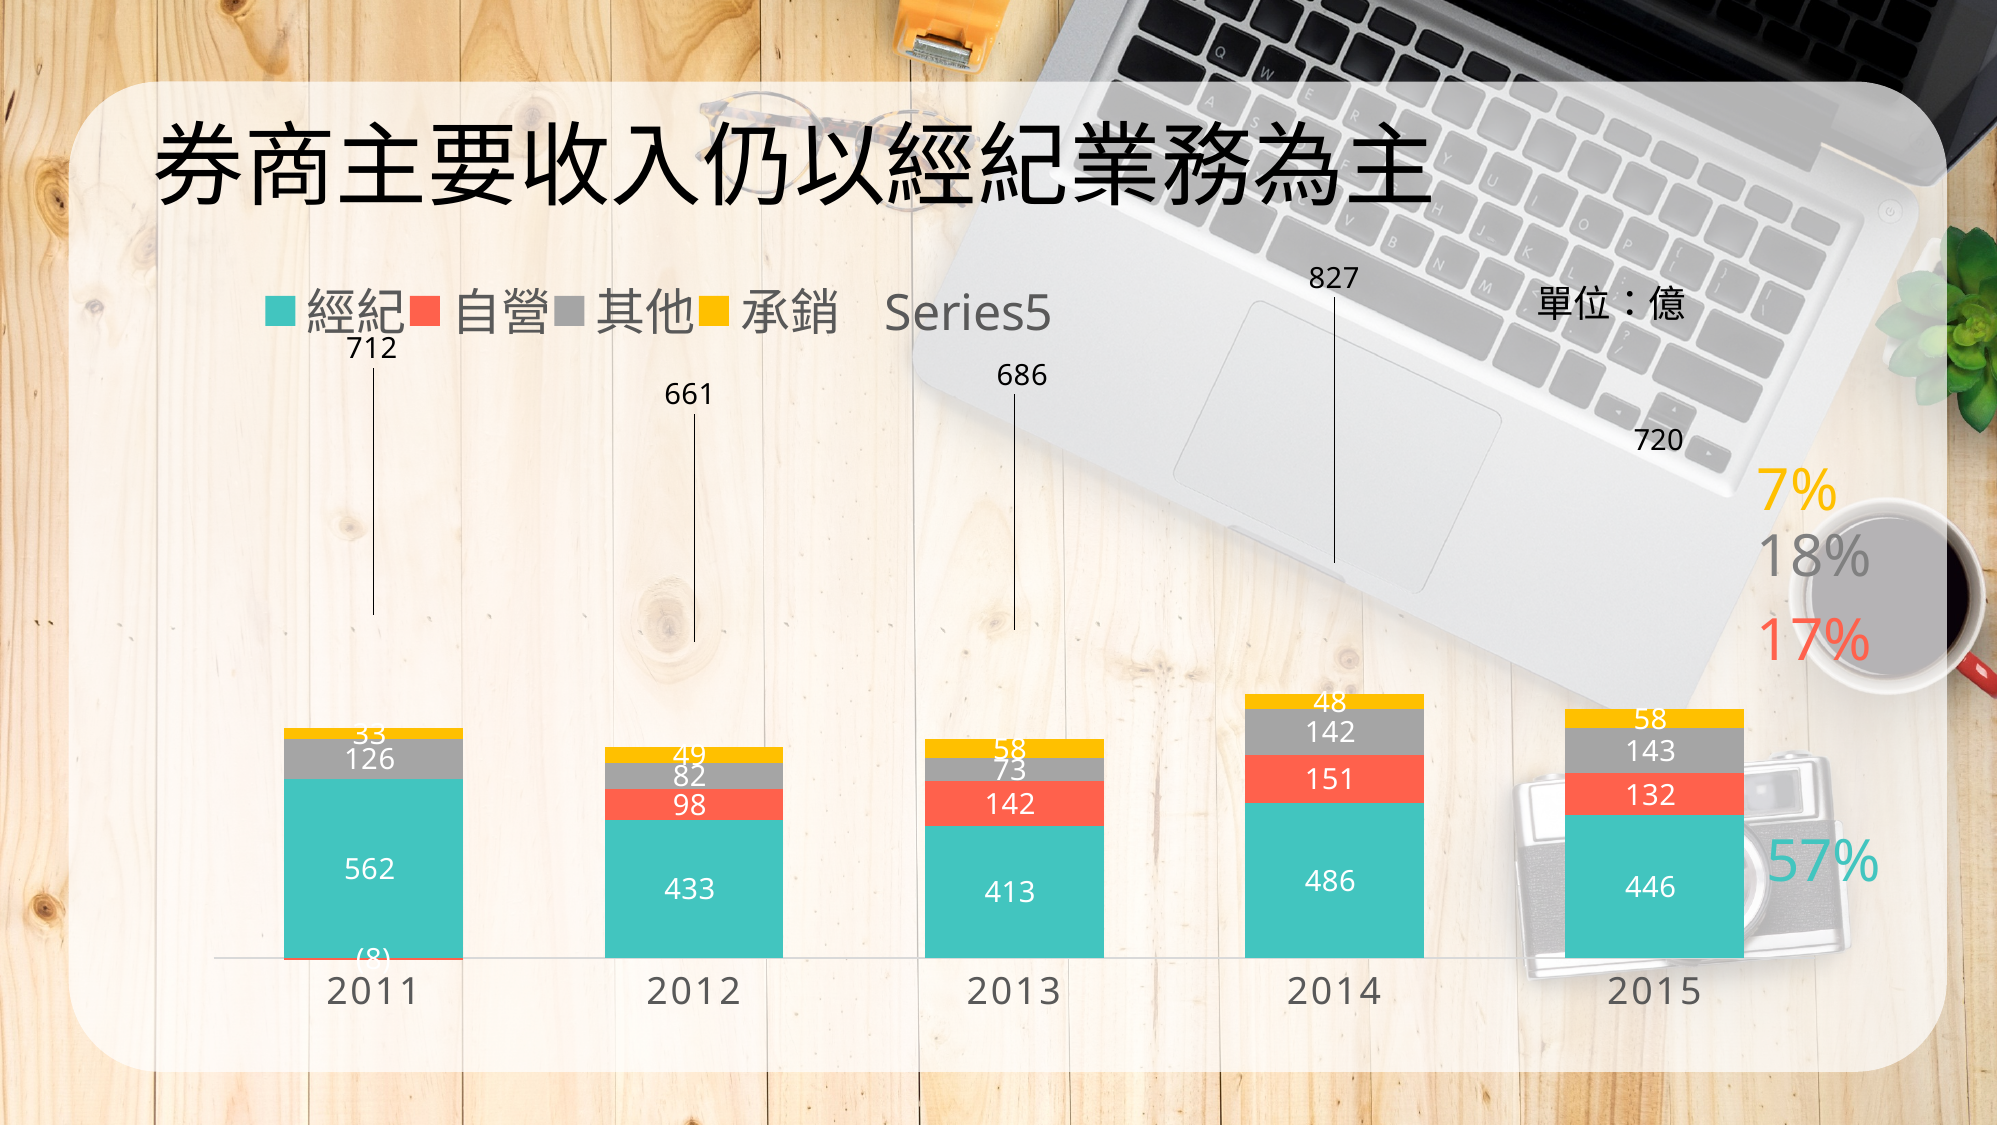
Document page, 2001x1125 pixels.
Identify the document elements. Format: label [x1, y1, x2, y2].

picture [0, 0, 1997, 1125]
chart [164, 246, 1915, 1066]
